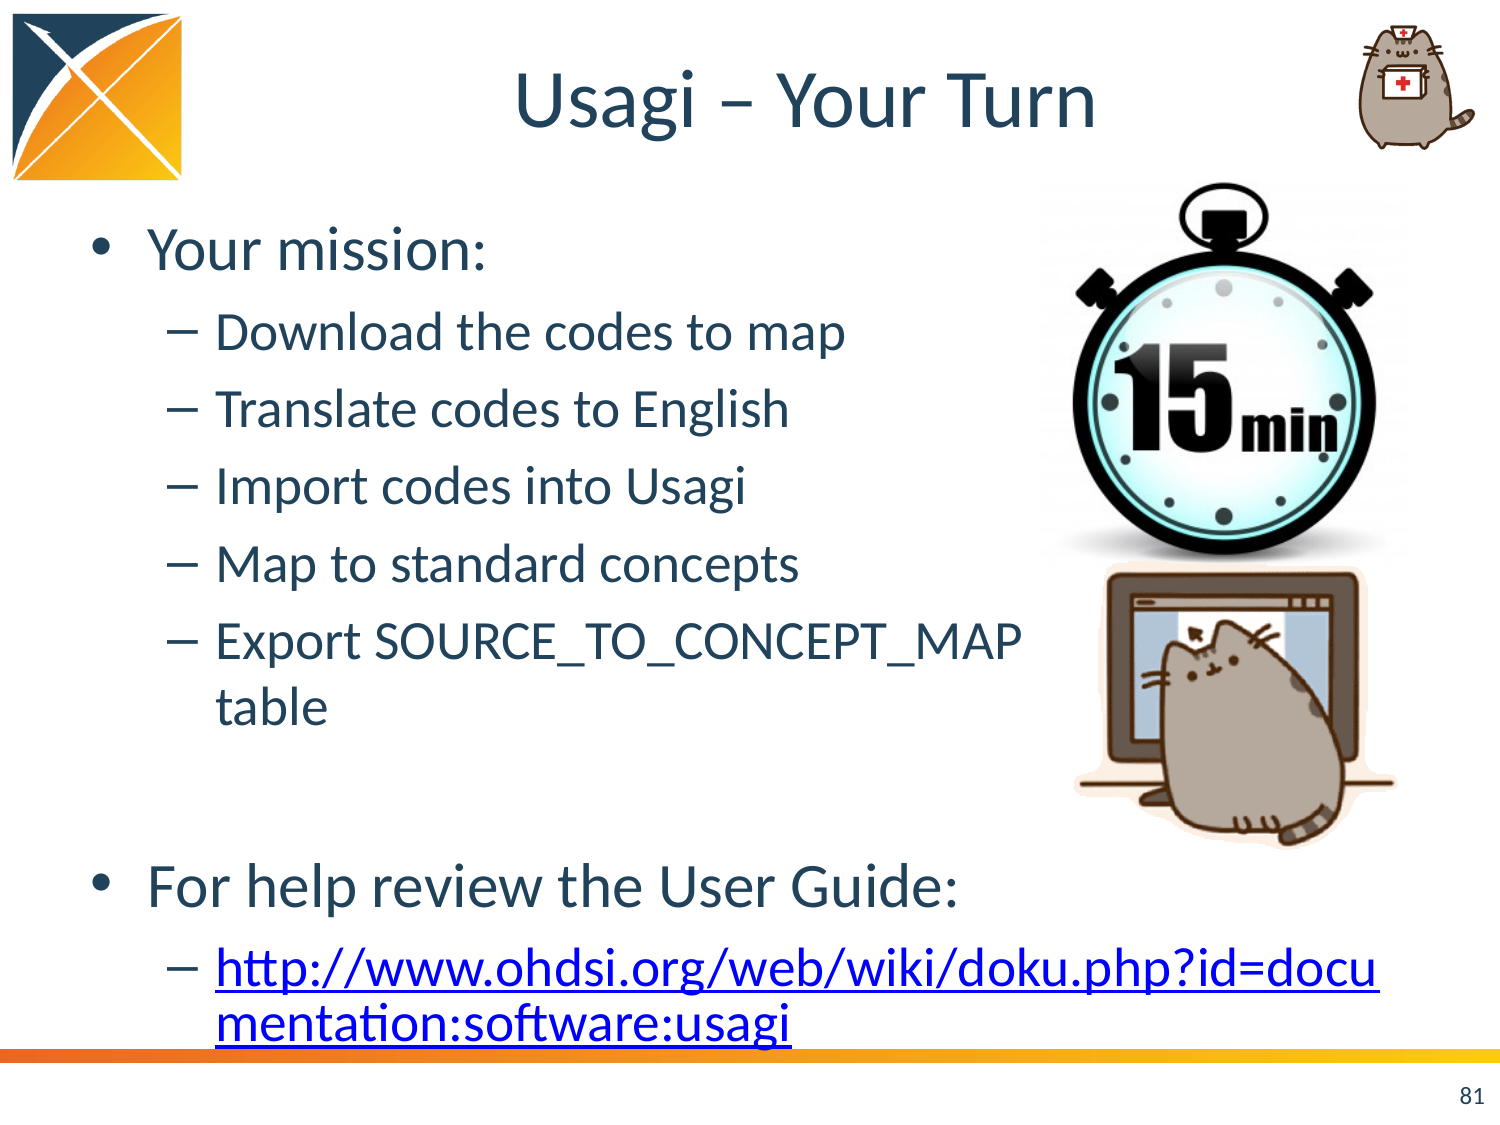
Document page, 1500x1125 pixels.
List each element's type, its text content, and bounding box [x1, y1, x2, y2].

title Usagi – Your Turn [187, 24, 1319, 163]
slide_number 81 [1149, 1065, 1500, 1125]
list Your mission: Download the codes to map Translate codes to English Import codes into Usagi Map to standard concepts Export SOURCE_TO_CONCEPT_MAP table For help review the User Guide: http://www.ohdsi.org/web/wiki/doku.php?id=documentation:software:usagi [75, 200, 1425, 1005]
picture [1324, 6, 1493, 171]
picture [1039, 180, 1432, 901]
picture [0, 0, 206, 200]
